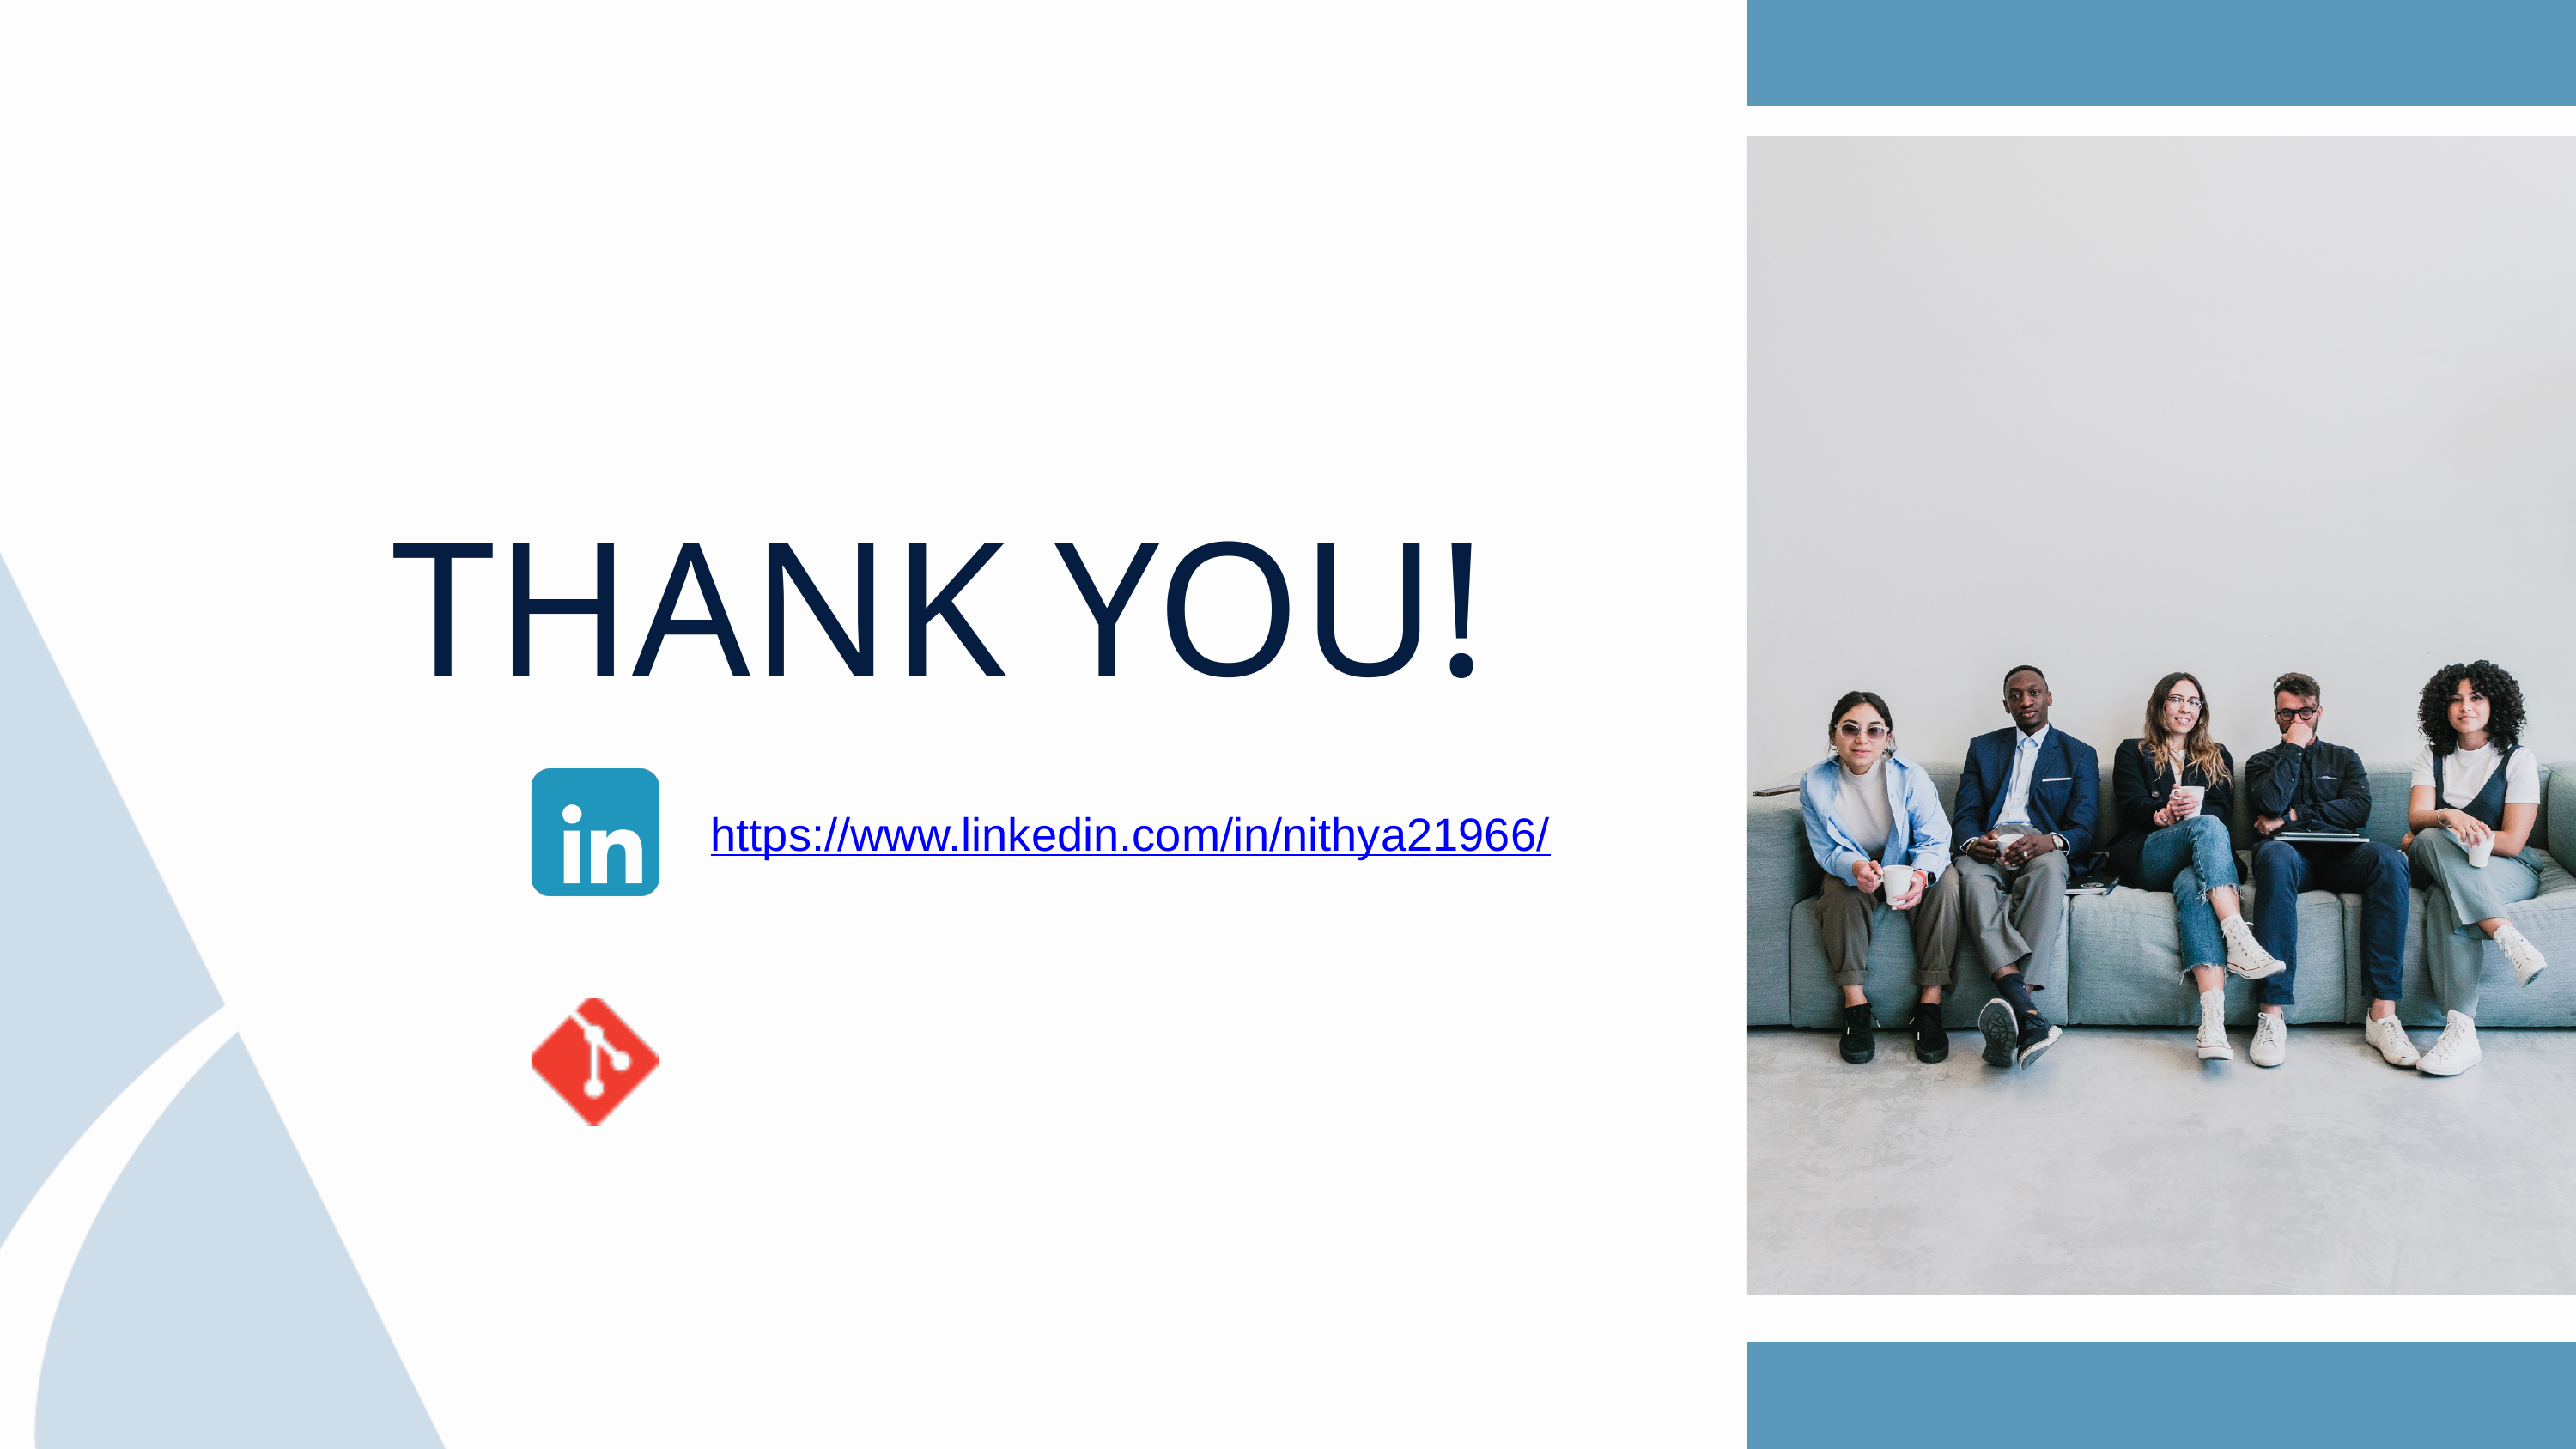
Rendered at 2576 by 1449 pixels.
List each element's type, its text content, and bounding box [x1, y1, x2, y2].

text_box [531, 768, 659, 896]
text_box [0, 508, 629, 1449]
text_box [1746, 0, 2576, 107]
text_box [531, 998, 659, 1126]
text_box THANK YOU! [392, 453, 1635, 713]
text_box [1746, 1342, 2576, 1449]
text_box [1746, 136, 2576, 1295]
text_box https://www.linkedin.com/in/nithya21966/ [710, 795, 1586, 861]
